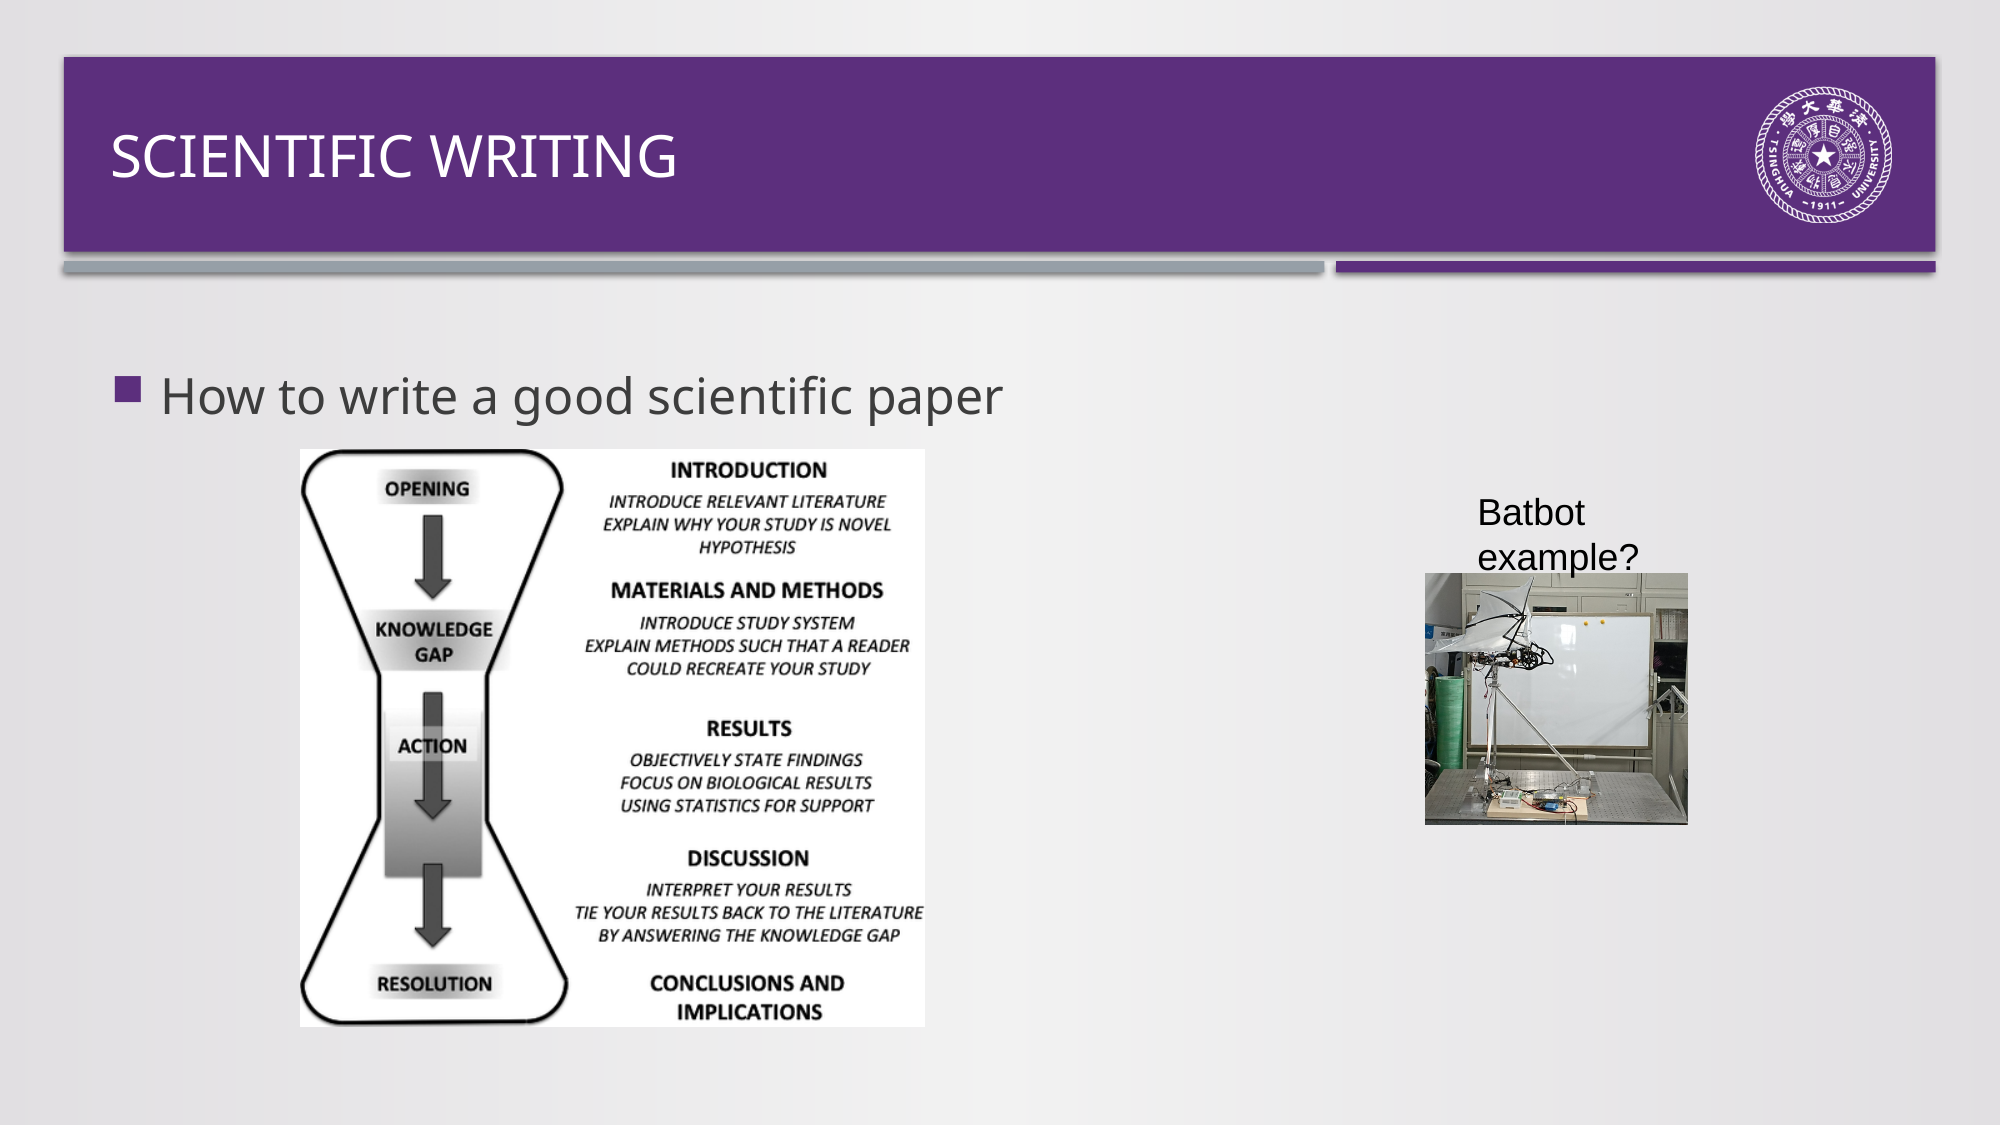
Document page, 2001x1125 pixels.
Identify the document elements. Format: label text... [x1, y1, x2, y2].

picture [299, 449, 926, 1027]
text_box Batbot example? [1462, 480, 1725, 1125]
title Scientific writing [95, 71, 1755, 238]
picture [1424, 573, 1688, 826]
text_box How to write a good scientific paper [95, 357, 1313, 525]
